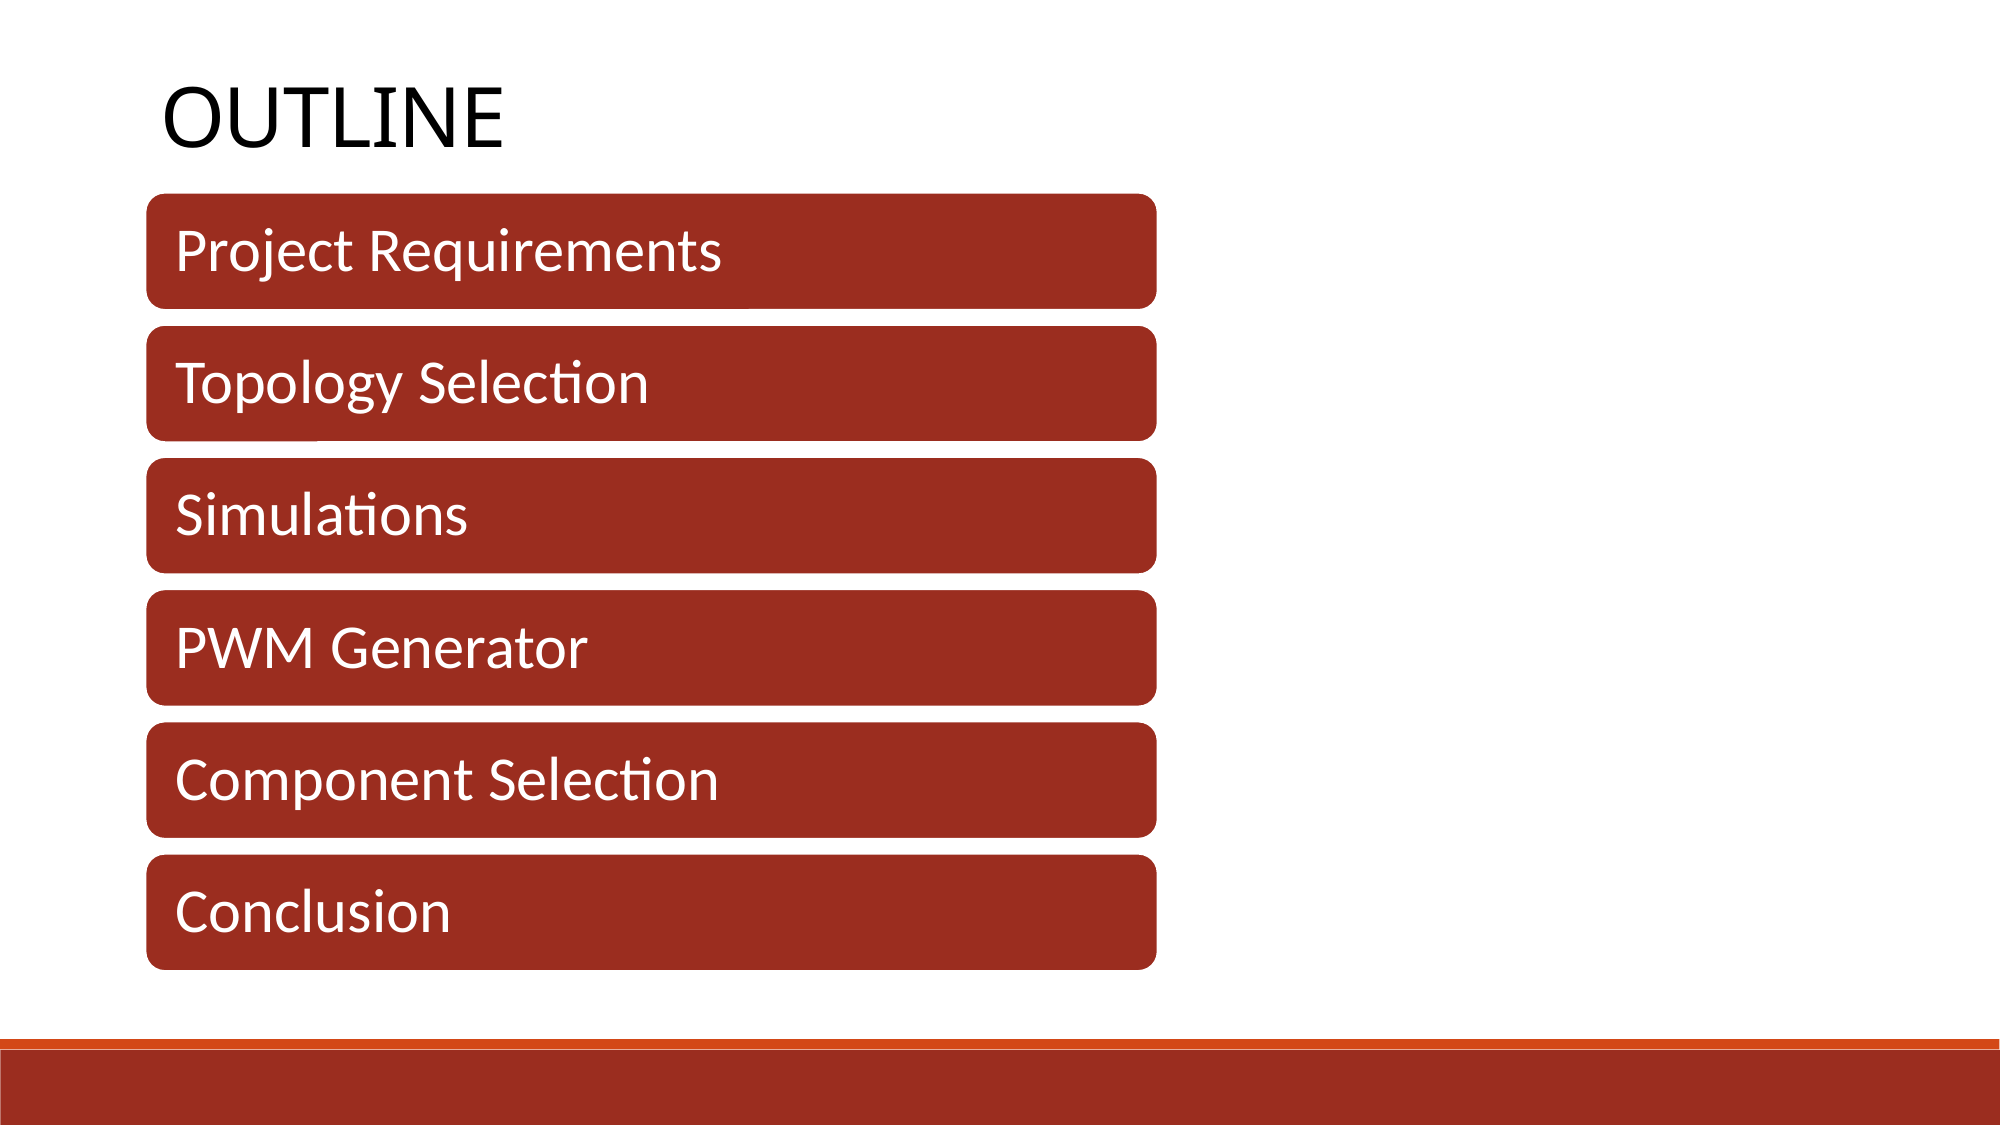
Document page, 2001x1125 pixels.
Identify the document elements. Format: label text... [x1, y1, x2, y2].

title OUTLINE [145, 52, 1796, 172]
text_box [144, 184, 1159, 979]
